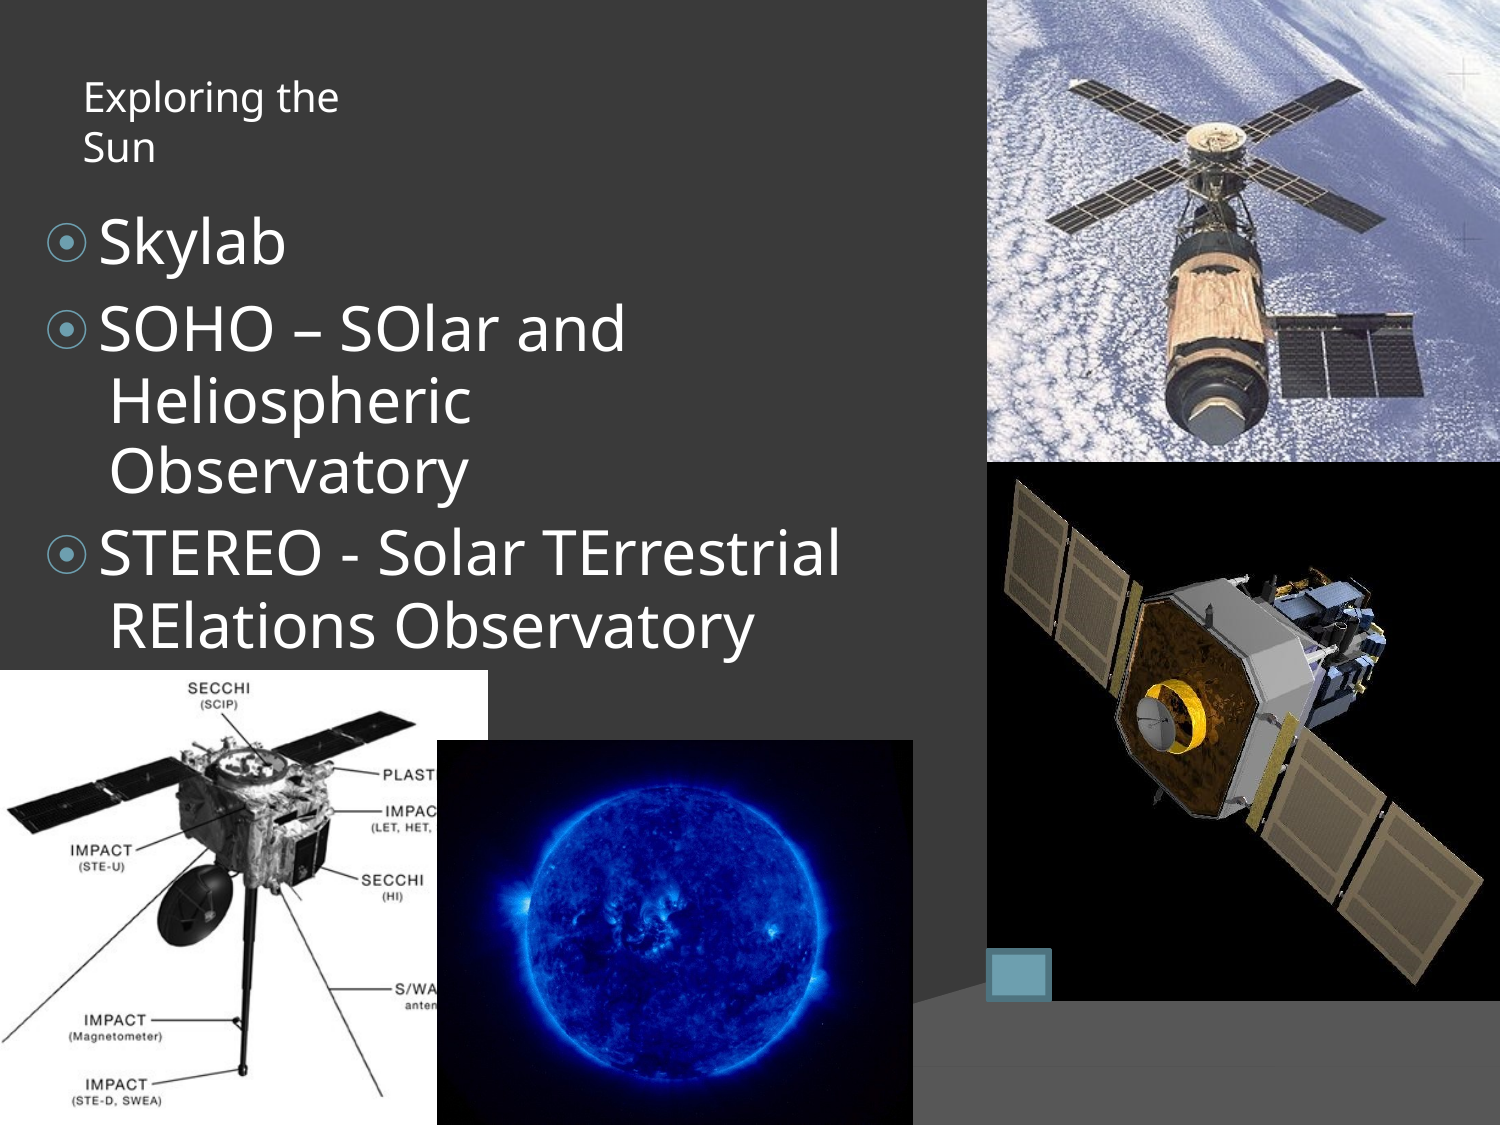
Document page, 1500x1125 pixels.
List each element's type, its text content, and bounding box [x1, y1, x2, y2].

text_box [0, 669, 913, 1125]
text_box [985, 0, 1500, 1002]
text_box ⦿ Skylab ⦿ SOHO – SOlar and Heliospheric Observatory ⦿ STEREO - Solar TErrestrial RElations Observatory [39, 176, 879, 661]
title Exploring the Sun [80, 68, 392, 176]
